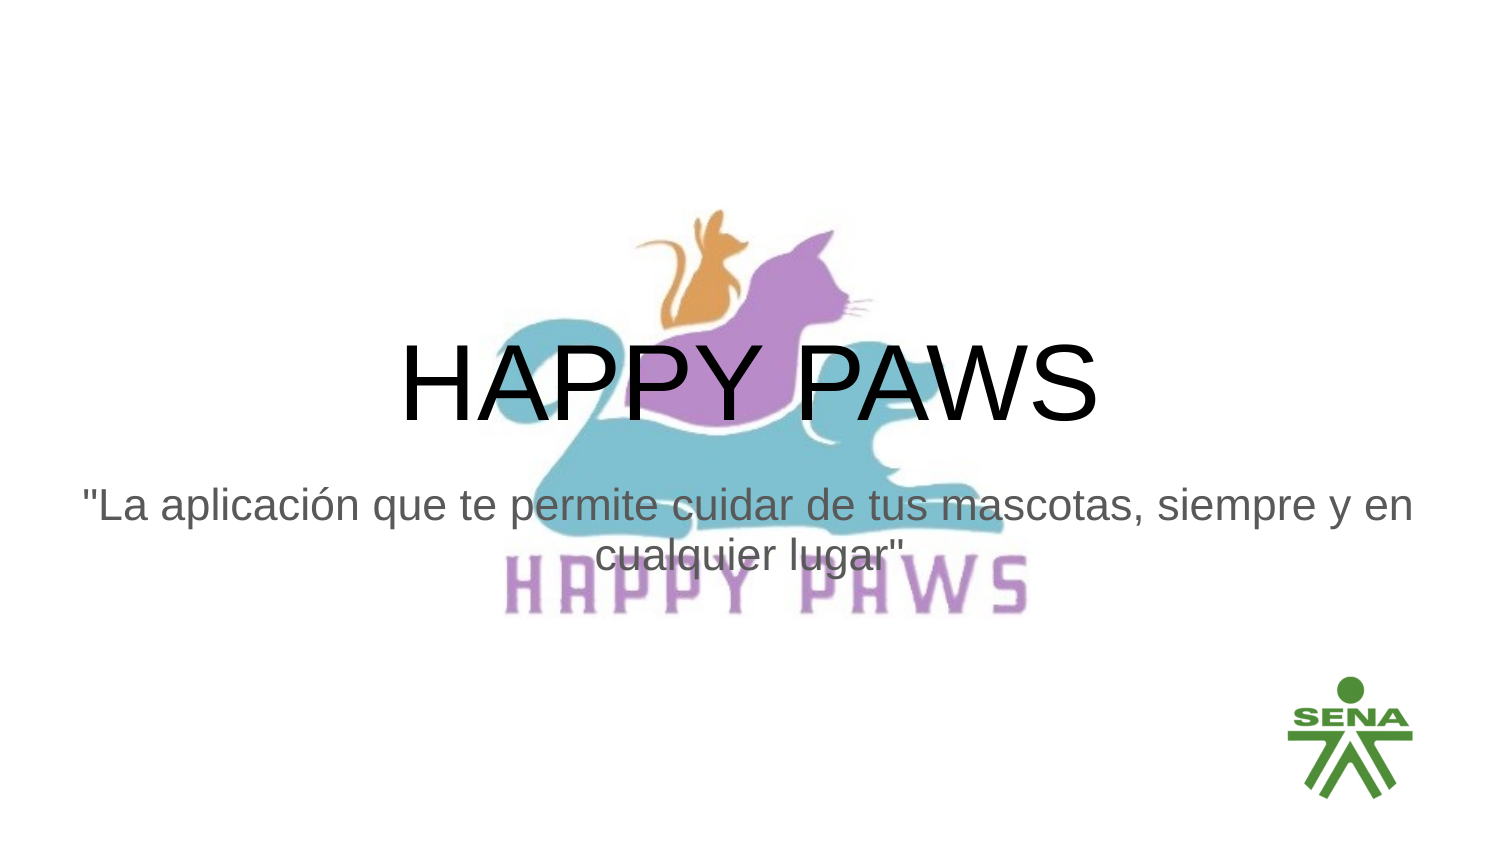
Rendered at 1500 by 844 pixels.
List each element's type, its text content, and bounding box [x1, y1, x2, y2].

picture [404, 160, 1066, 619]
subtitle "La aplicación que te permite cuidar de tus mascotas, siempre y en cualquier lugar" [51, 464, 399, 595]
title HAPPY PAWS [51, 122, 1449, 459]
subtitle "La aplicación que te permite cuidar de tus mascotas, siempre y en cualquier lugar" [1070, 464, 1449, 595]
picture [1274, 661, 1426, 814]
